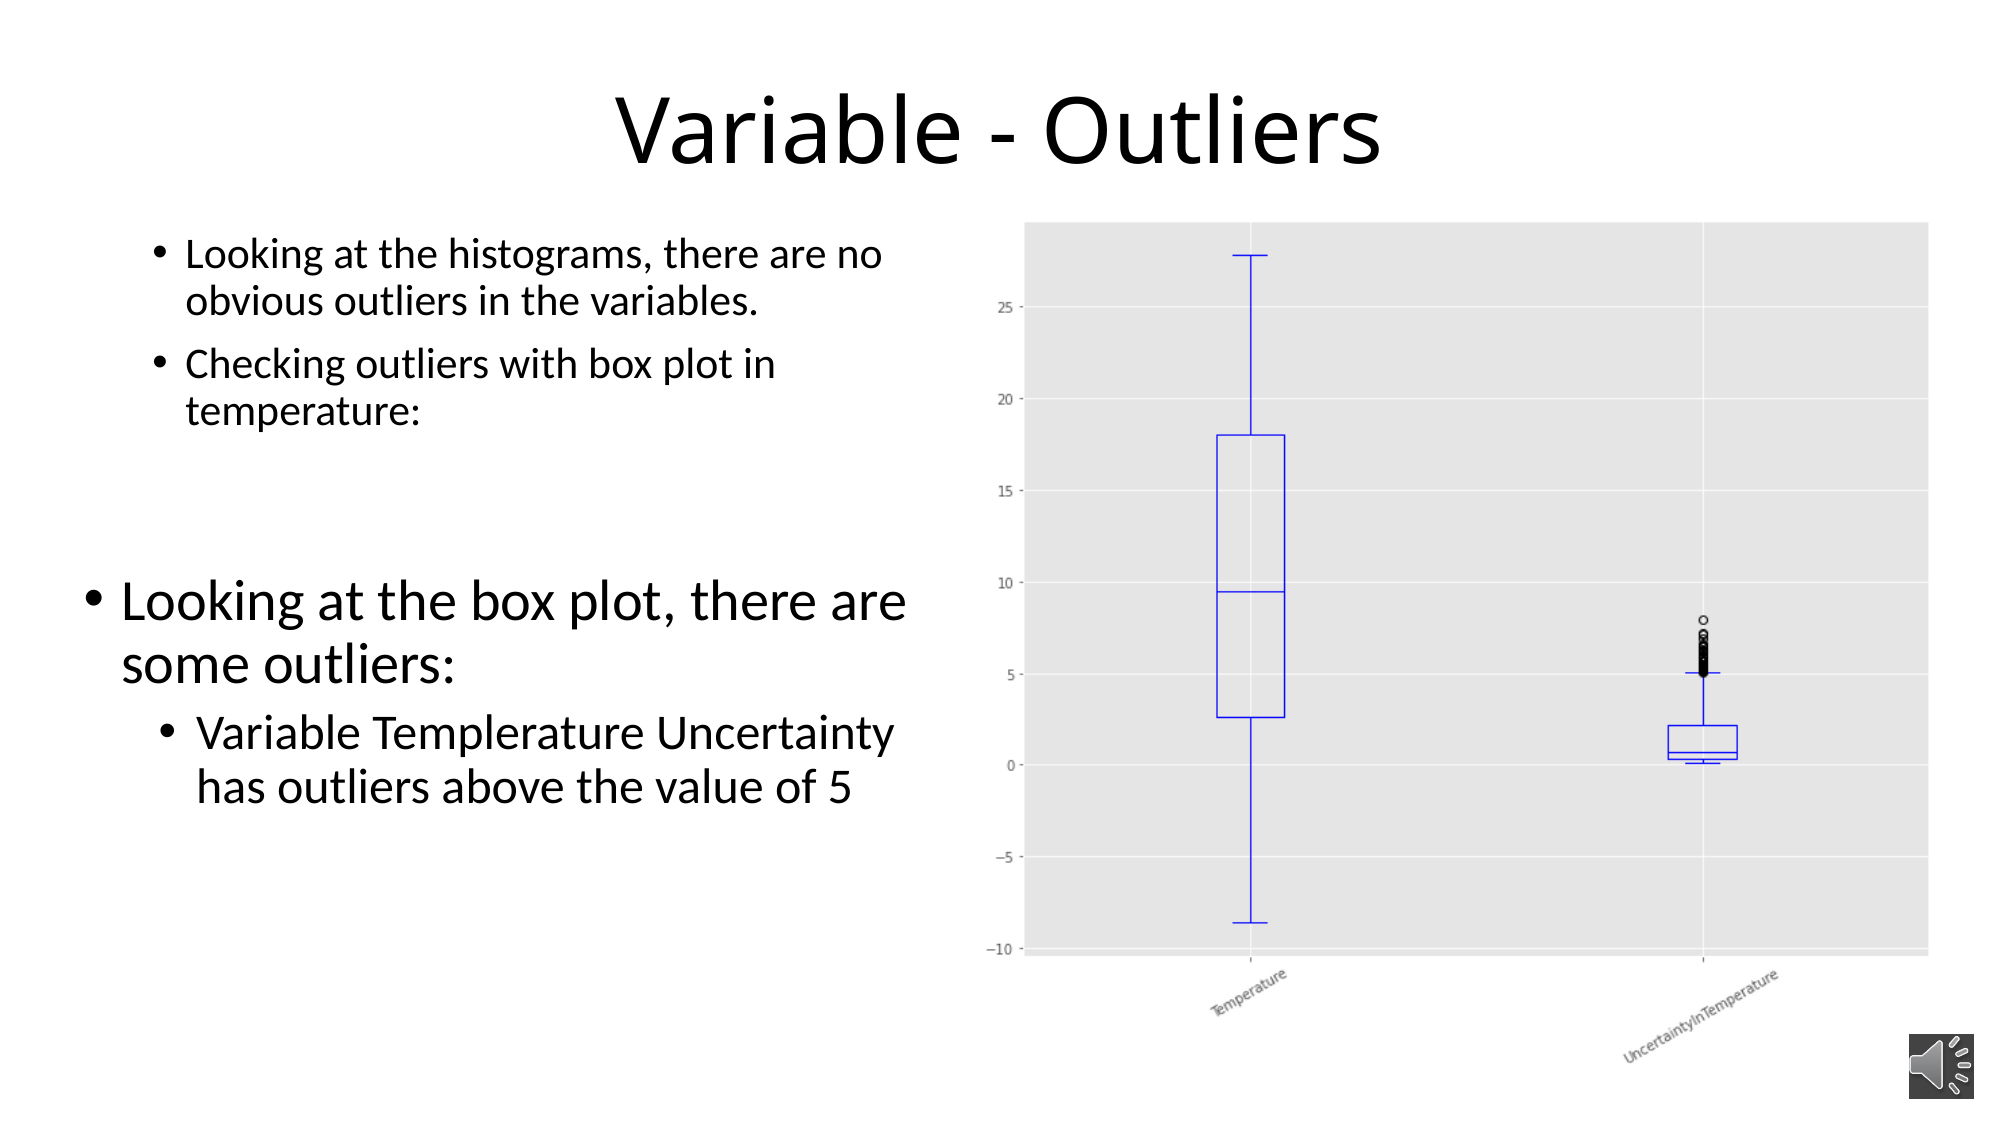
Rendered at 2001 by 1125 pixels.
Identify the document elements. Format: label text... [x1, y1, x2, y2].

text_box Looking at the histograms, there are no obvious outliers in the variables. Checking outliers with box plot in temperature: [137, 223, 949, 444]
title Variable - Outliers [137, 59, 1863, 207]
text_box Looking at the box plot, there are some outliers: Variable Templerature Uncertainty has outliers above the value of 5 [68, 562, 976, 824]
picture [976, 213, 1975, 1100]
